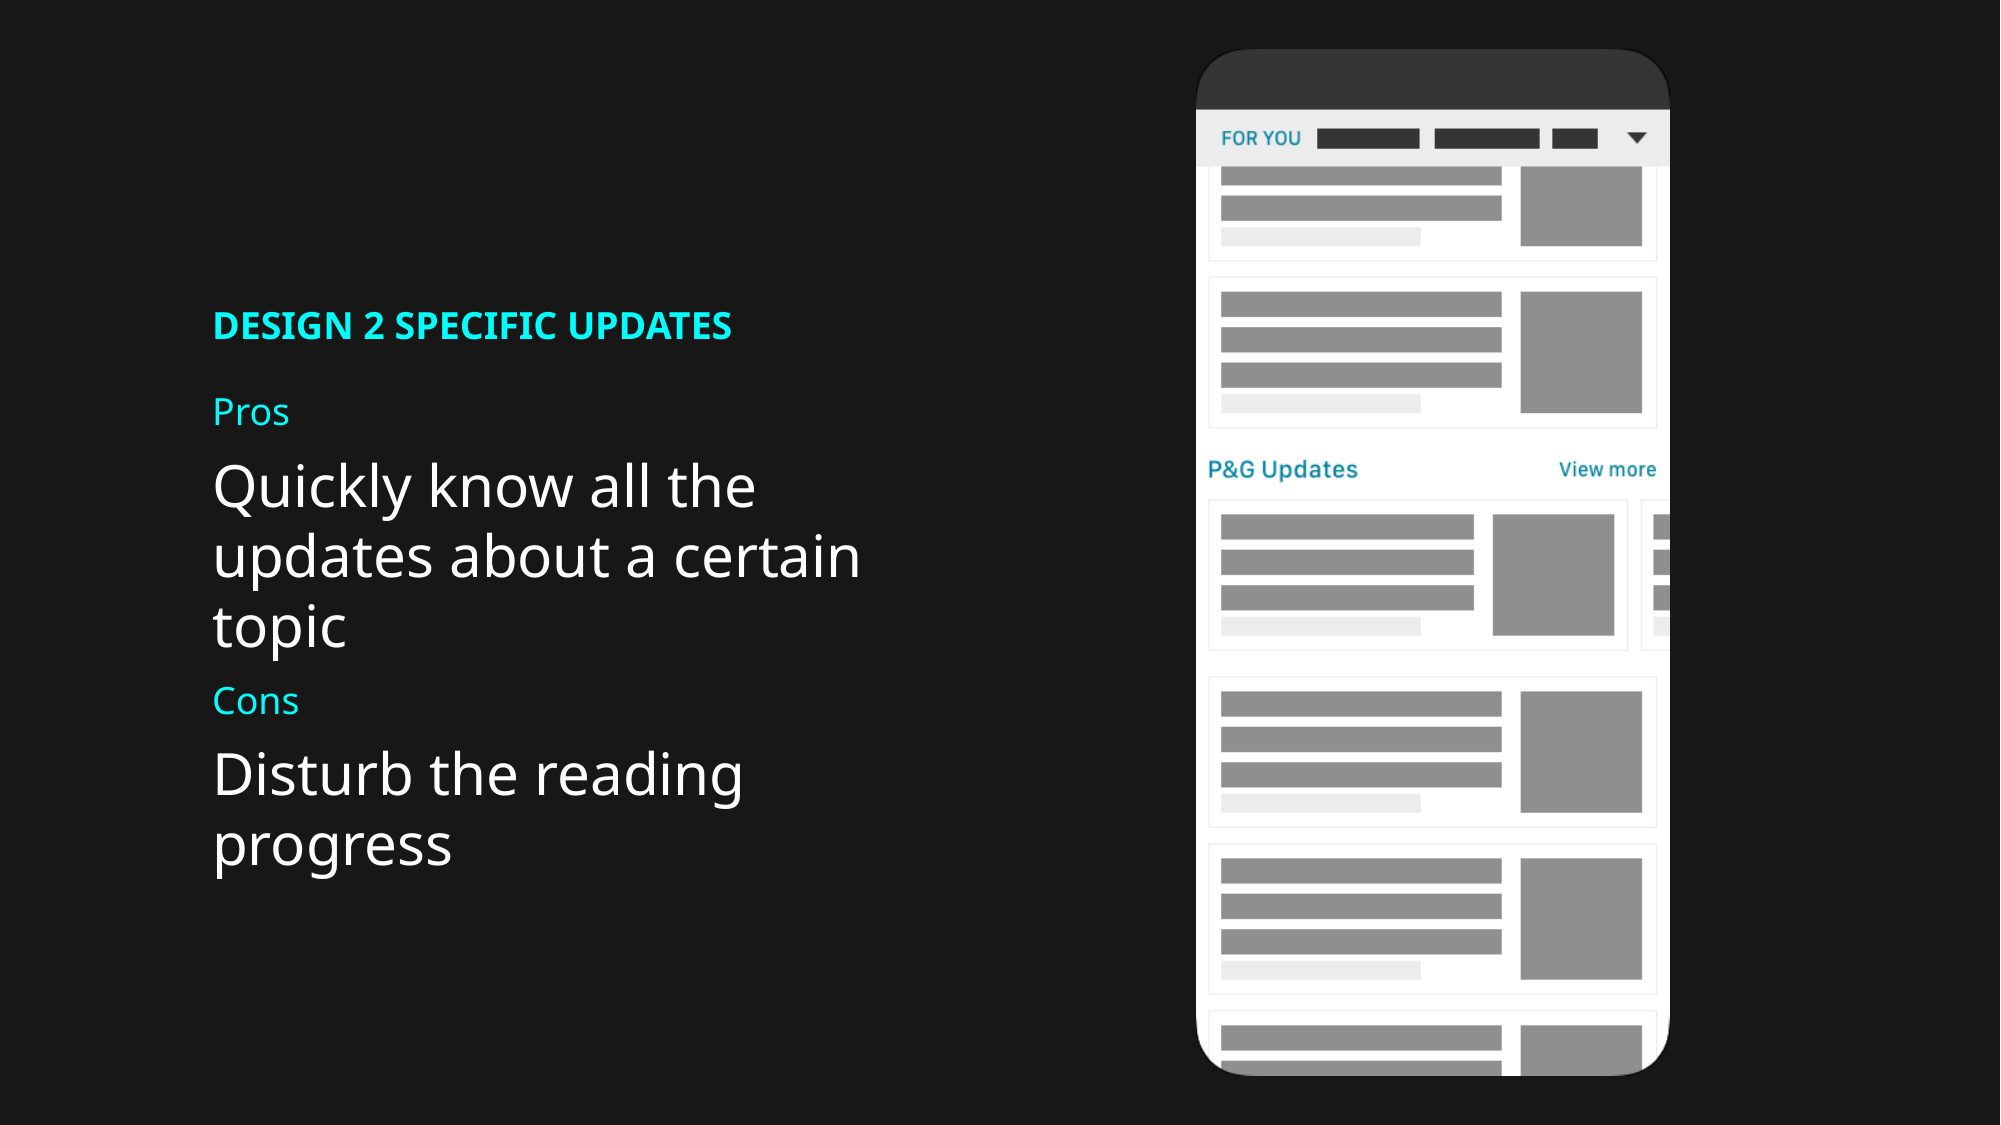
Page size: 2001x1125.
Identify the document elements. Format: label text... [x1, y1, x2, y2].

picture [1196, 49, 1670, 1076]
text_box Cons [197, 669, 908, 730]
text_box Quickly know all the updates about a certain topic [197, 441, 883, 667]
text_box Pros [197, 380, 708, 441]
text_box Disturb the reading progress [197, 730, 951, 885]
text_box DESIGN 2 SPECIFIC UPDATES [197, 295, 908, 355]
